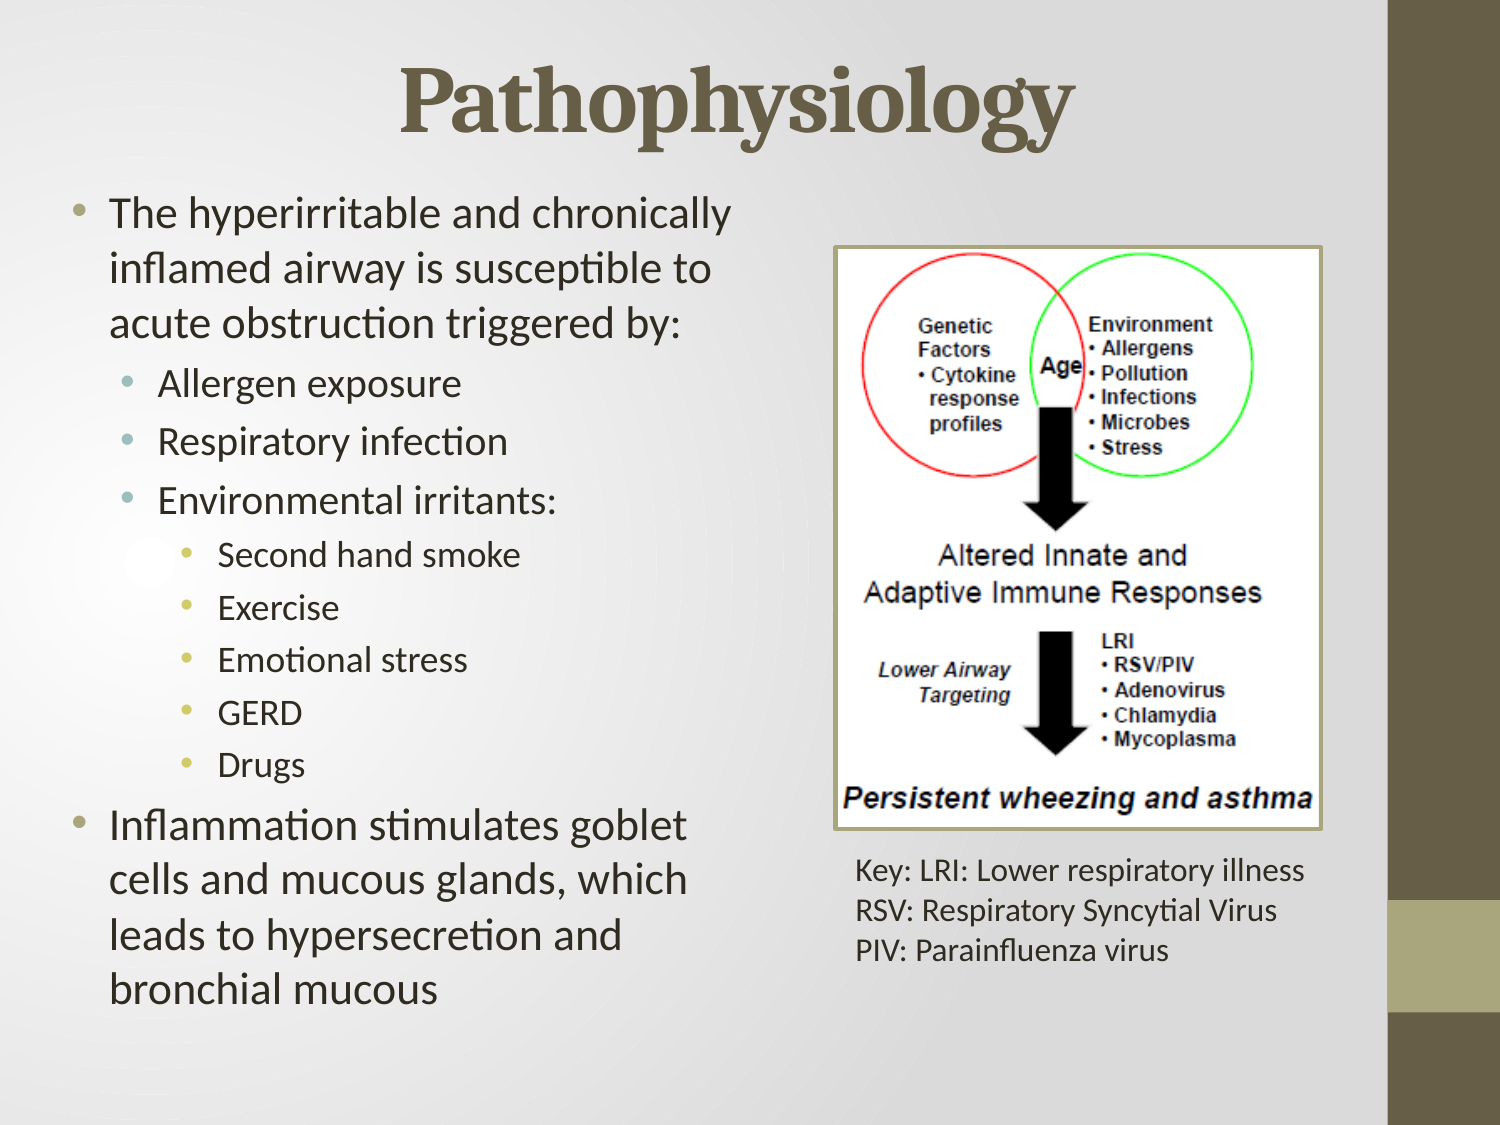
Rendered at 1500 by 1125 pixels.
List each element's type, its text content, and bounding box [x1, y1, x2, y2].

title Pathophysiology [137, 0, 1338, 190]
list The hyperirritable and chronically inflamed airway is susceptible to acute obstruction triggered by: Allergen exposure Respiratory infection Environmental irritants: Second hand smoke Exercise Emotional stress GERD Drugs Inflammation stimulates goblet cells and mucous glands, which leads to hypersecretion and bronchial mucous [37, 174, 775, 950]
picture [836, 248, 1320, 828]
text_box Key: LRI: Lower respiratory illness RSV: Respiratory Syncytial Virus PIV: Parainfluenza virus [840, 841, 1321, 976]
